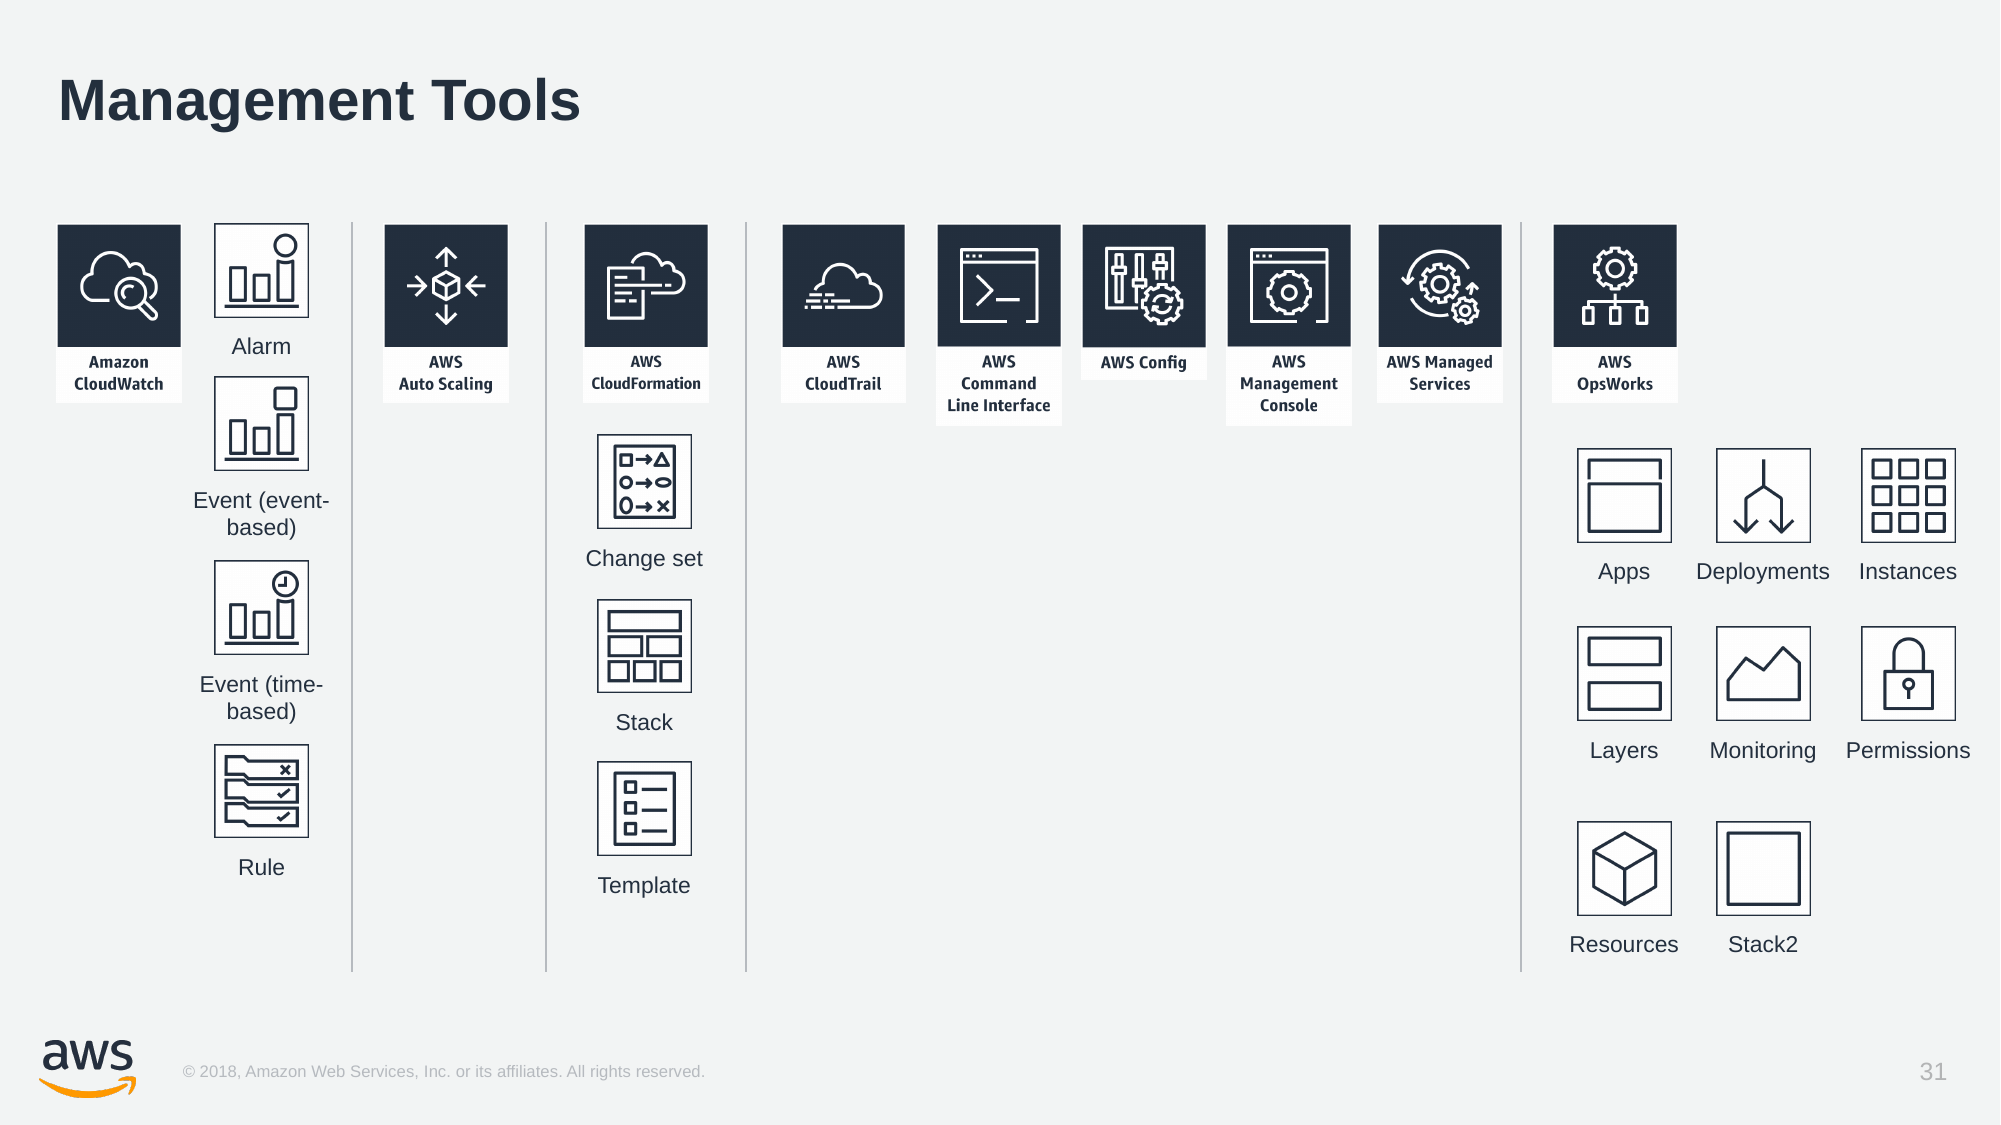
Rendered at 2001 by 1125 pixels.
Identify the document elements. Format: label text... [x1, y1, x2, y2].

picture [583, 223, 709, 403]
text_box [173, 223, 350, 368]
slide_number 31 [1512, 1040, 1963, 1101]
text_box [1675, 448, 1820, 593]
title Management Tools [43, 52, 1963, 150]
picture [1226, 223, 1352, 426]
picture [780, 223, 906, 403]
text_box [1536, 448, 1675, 593]
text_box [1536, 626, 1675, 771]
picture [56, 223, 182, 403]
picture [1377, 223, 1503, 403]
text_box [1675, 626, 1820, 771]
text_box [1820, 448, 1997, 593]
picture [39, 1040, 136, 1098]
picture [1081, 223, 1207, 380]
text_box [173, 560, 350, 733]
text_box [556, 599, 733, 744]
picture [936, 223, 1062, 426]
picture [383, 223, 509, 403]
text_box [556, 434, 733, 579]
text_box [556, 761, 733, 906]
picture [1552, 223, 1678, 403]
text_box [1675, 821, 1852, 966]
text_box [1820, 626, 1997, 771]
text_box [1536, 821, 1675, 966]
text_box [173, 744, 350, 889]
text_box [173, 376, 350, 549]
